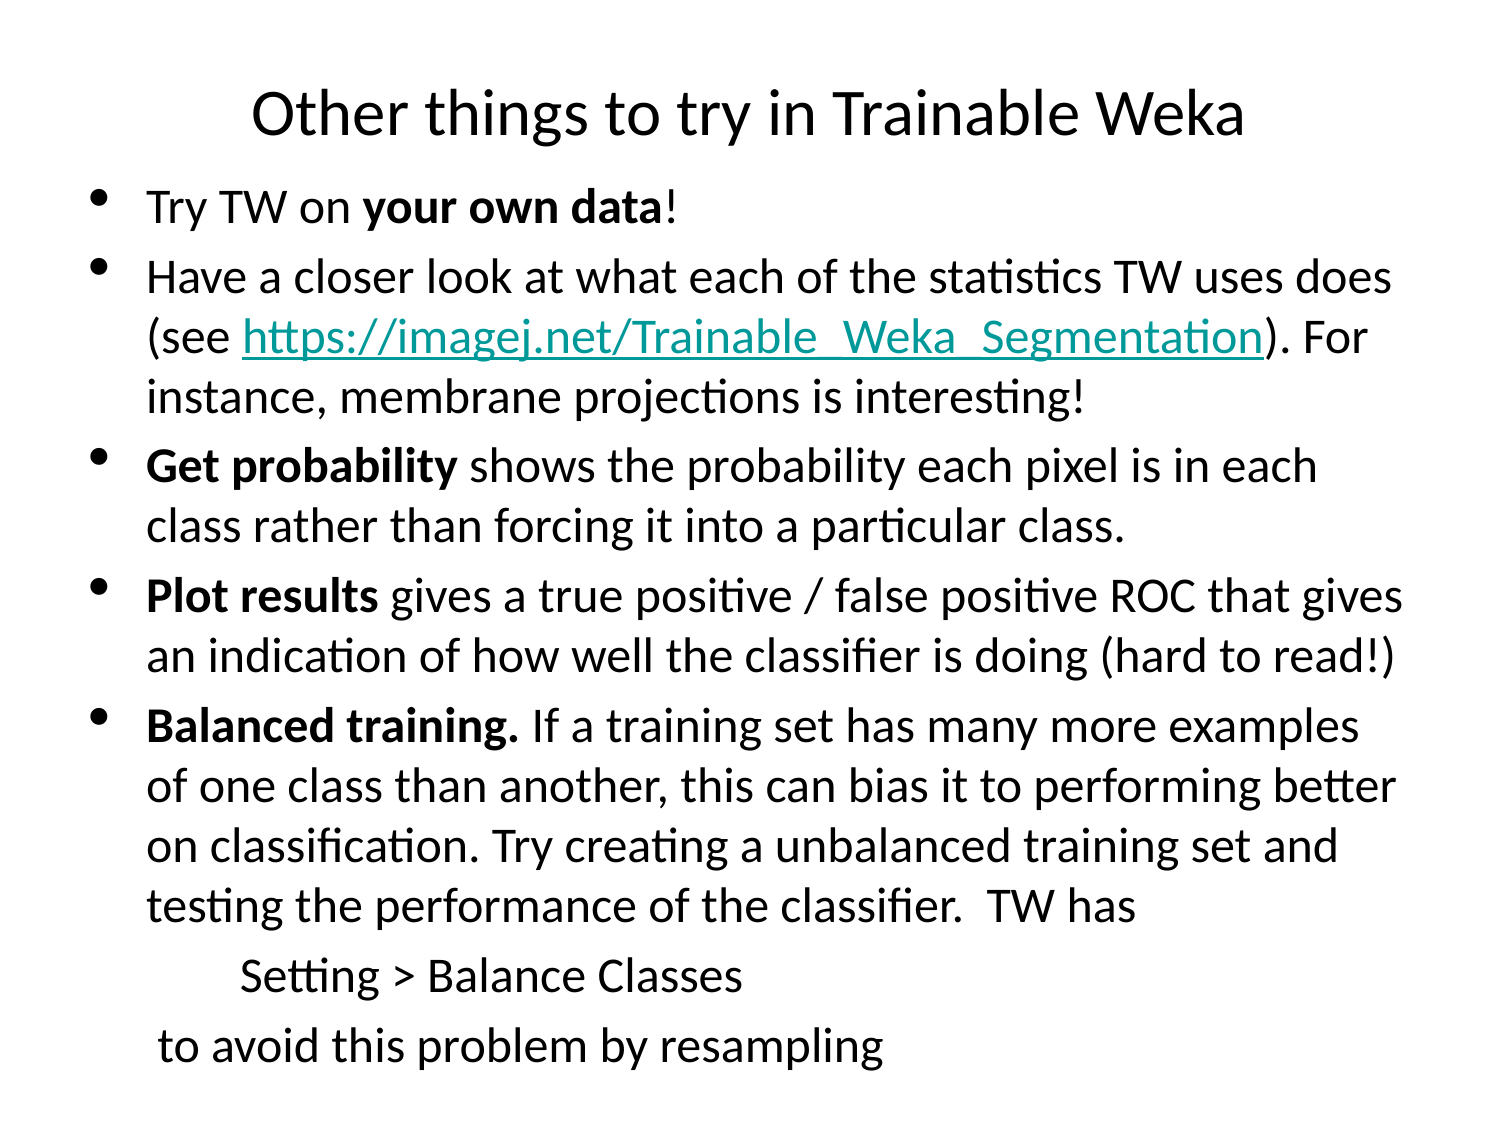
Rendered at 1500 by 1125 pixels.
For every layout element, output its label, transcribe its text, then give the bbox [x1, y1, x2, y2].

text_box Try TW on your own data! Have a closer look at what each of the statistics TW uses does (see https://imagej.net/Trainable_Weka_Segmentation). For instance, membrane projections is interesting! Get probability shows the probability each pixel is in each class rather than forcing it into a particular class. Plot results gives a true positive / false positive ROC that gives an indication of how well the classifier is doing (hard to read!) Balanced training. If a training set has many more examples of one class than another, this can bias it to performing better on classification. Try creating a unbalanced training set and testing the performance of the classifier. TW has Setting > Balance Classes to avoid this problem by resampling [74, 165, 1424, 985]
text_box Other things to try in Trainable Weka [74, 45, 1424, 165]
